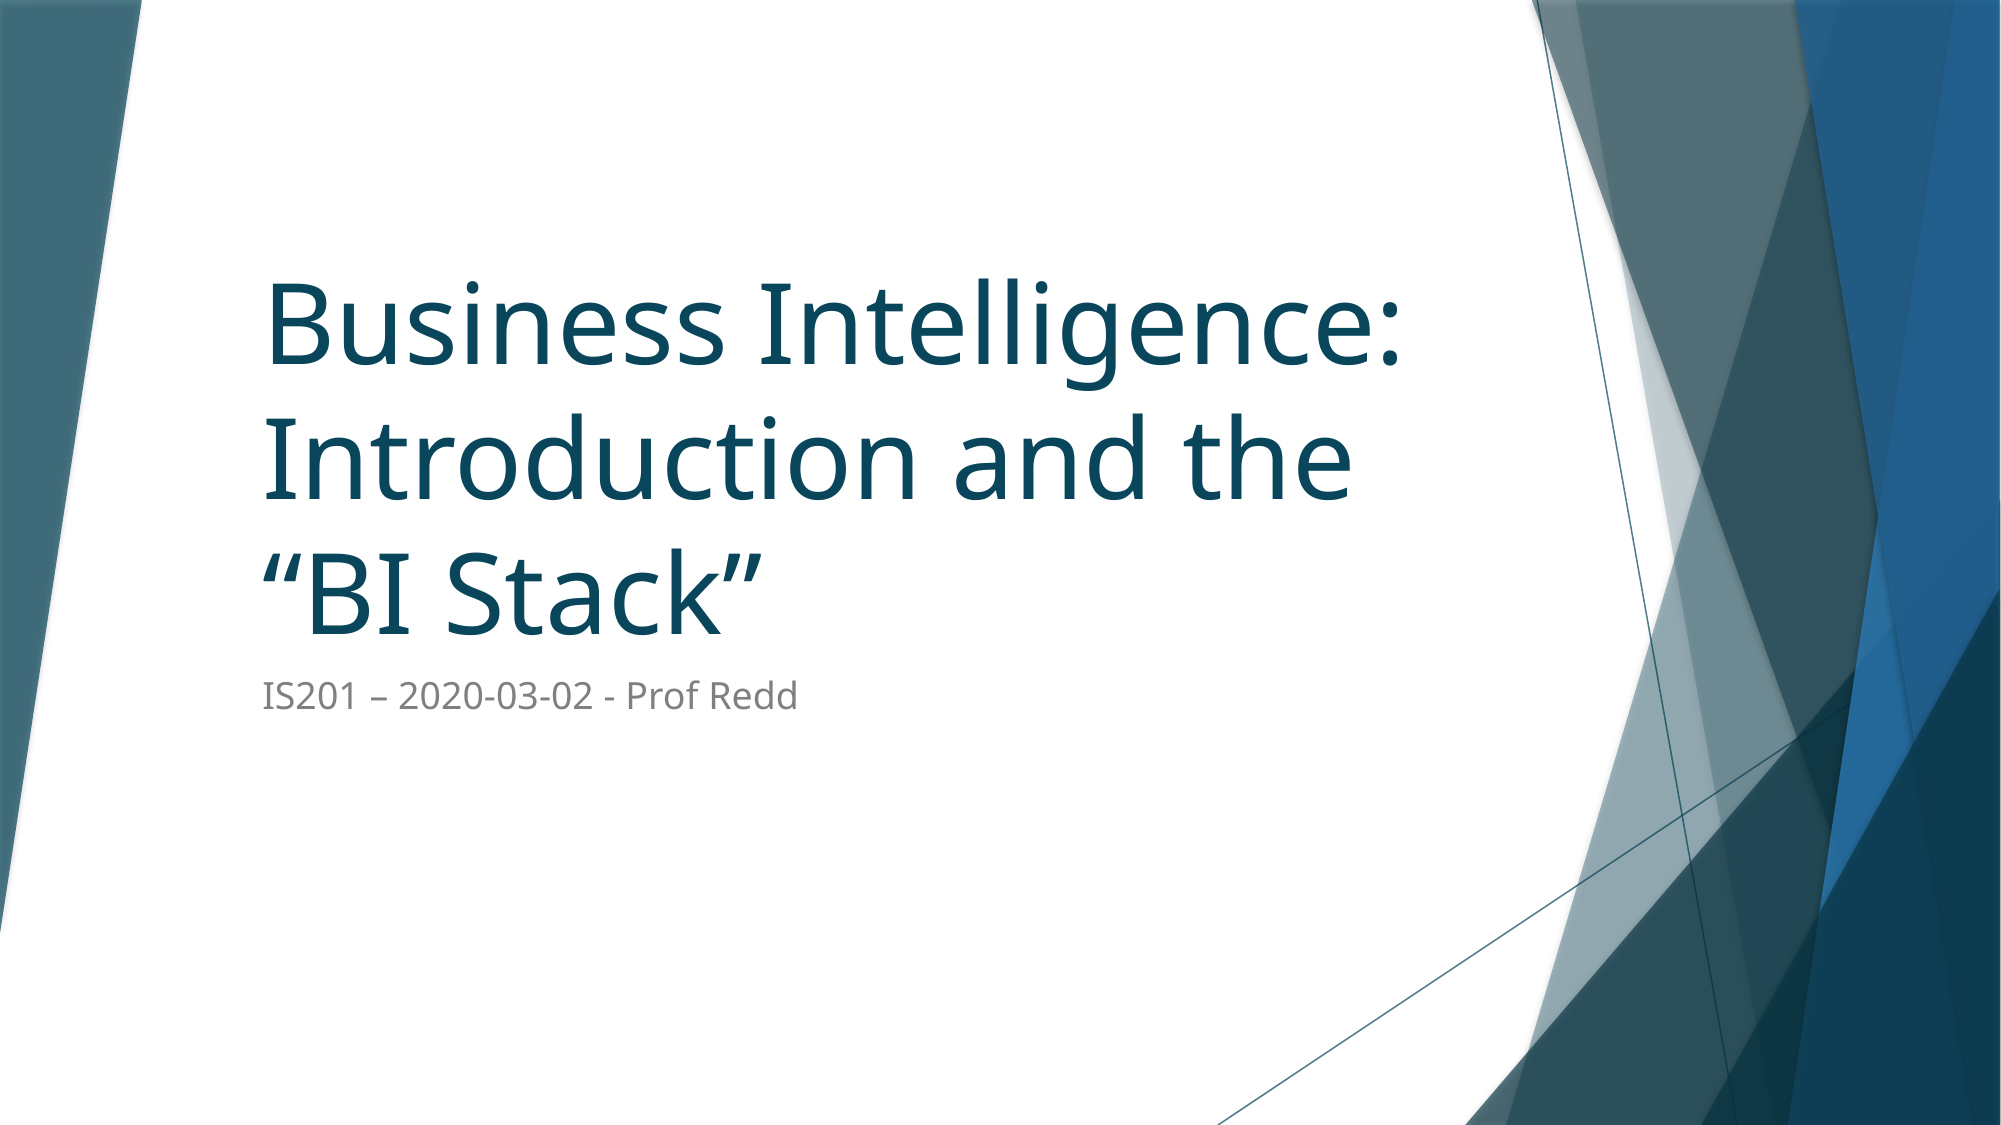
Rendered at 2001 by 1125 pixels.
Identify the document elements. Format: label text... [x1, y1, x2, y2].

subtitle IS201 – 2020-03-02 - Prof Redd [247, 664, 1522, 845]
title Business Intelligence: Introduction and the “BI Stack” [247, 218, 1522, 664]
